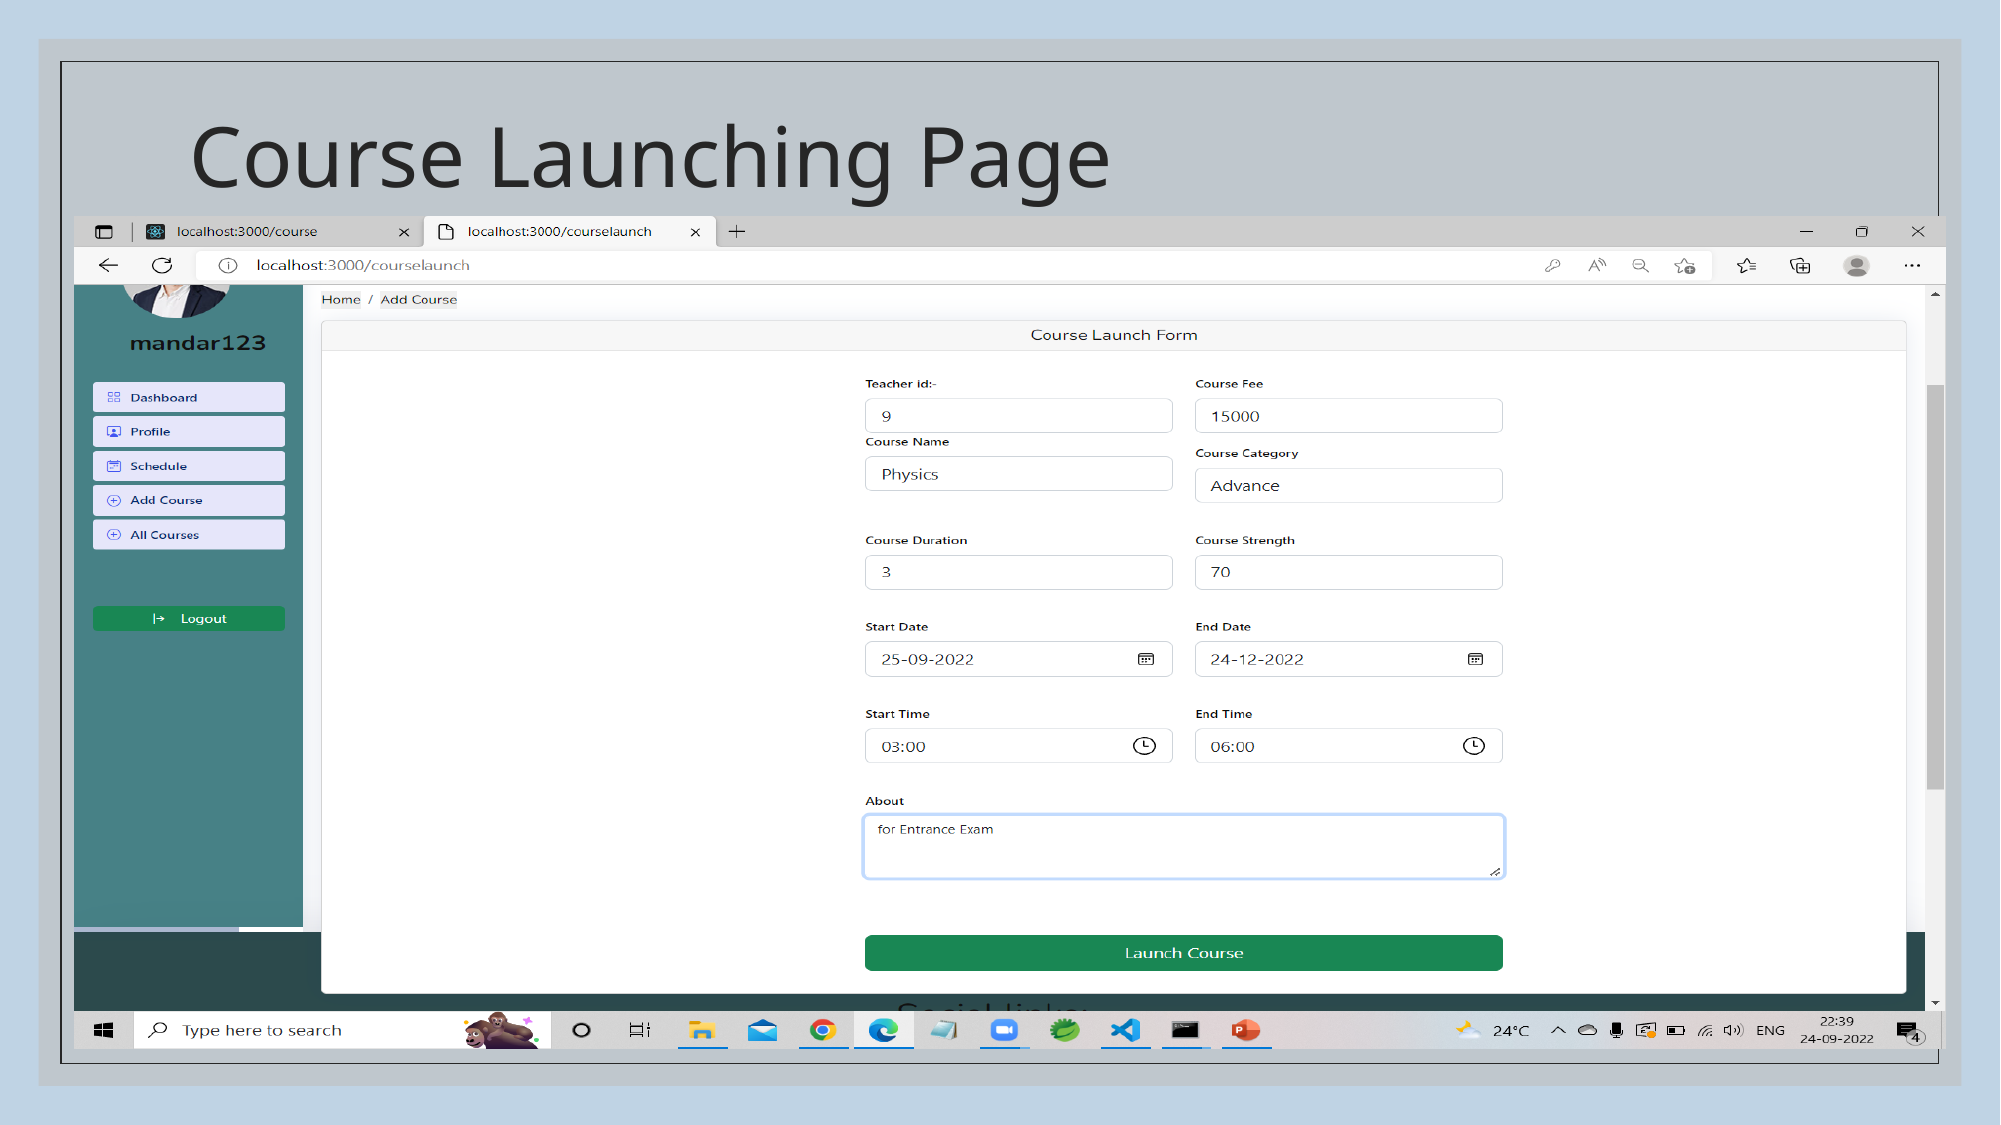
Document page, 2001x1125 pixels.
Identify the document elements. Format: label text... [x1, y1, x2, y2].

picture [74, 216, 1946, 1049]
title Course Launching Page [174, 105, 1825, 211]
